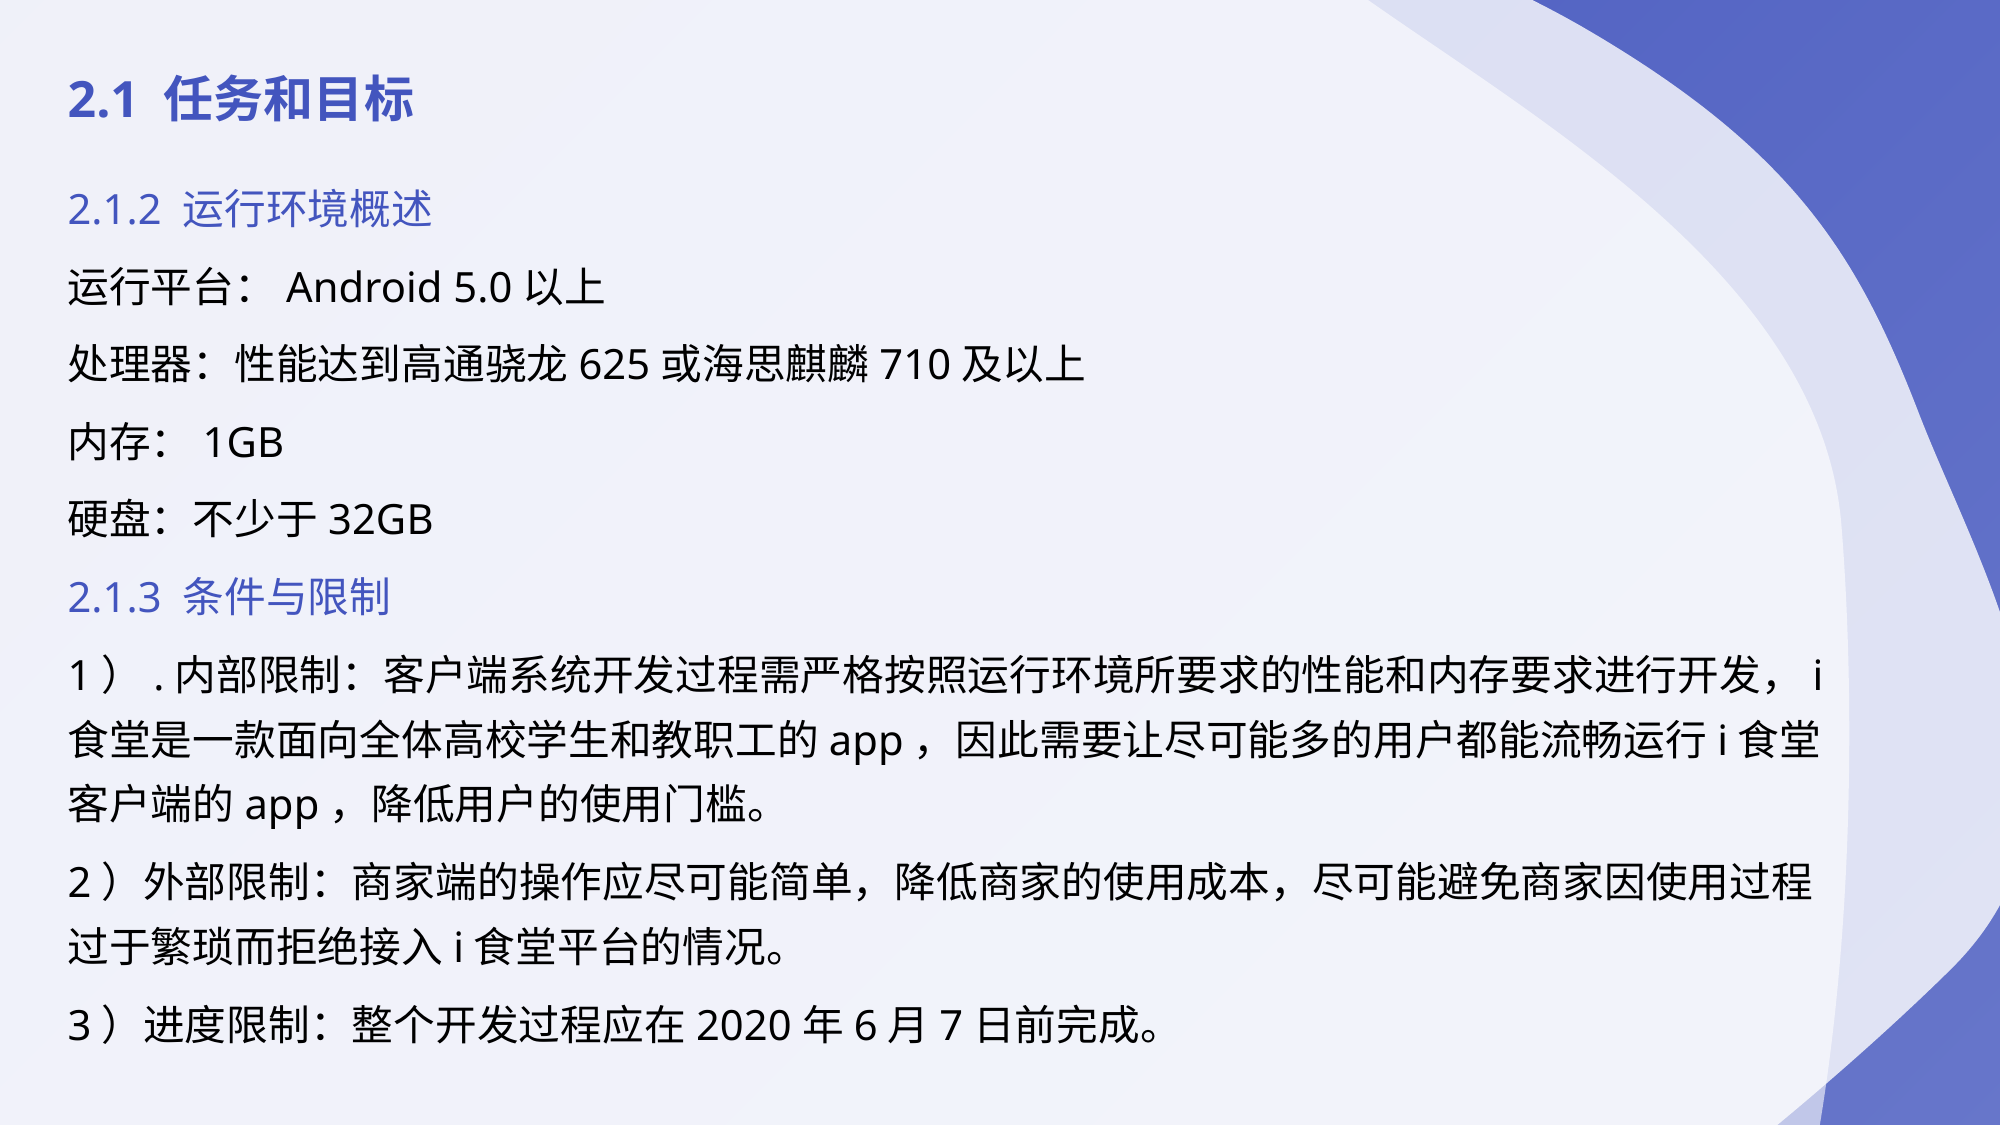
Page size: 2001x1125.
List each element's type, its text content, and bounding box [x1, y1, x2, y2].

list 2.1 任务和目标 [52, 41, 924, 160]
text_box 2.1.2 运行环境概述 运行平台：Android 5.0以上 处理器：性能达到高通骁龙625或海思麒麟710及以上 内存：1GB 硬盘：不少于32GB 2.1.3 条件与限制 1）.内部限制：客户端系统开发过程需严格按照运行环境所要求的性能和内存要求进行开发，i食堂是一款面向全体高校学生和教职工的app，因此需要让尽可能多的用户都能流畅运行i食堂客户端的app，降低用户的使用门槛。 2）外部限制：商家端的操作应尽可能简单，降低商家的使用成本，尽可能避免商家因使用过程过于繁琐而拒绝接入i食堂平台的情况。 3）进度限制：整个开发过程应在2020年6月7日前完成。 [52, 160, 1857, 1056]
